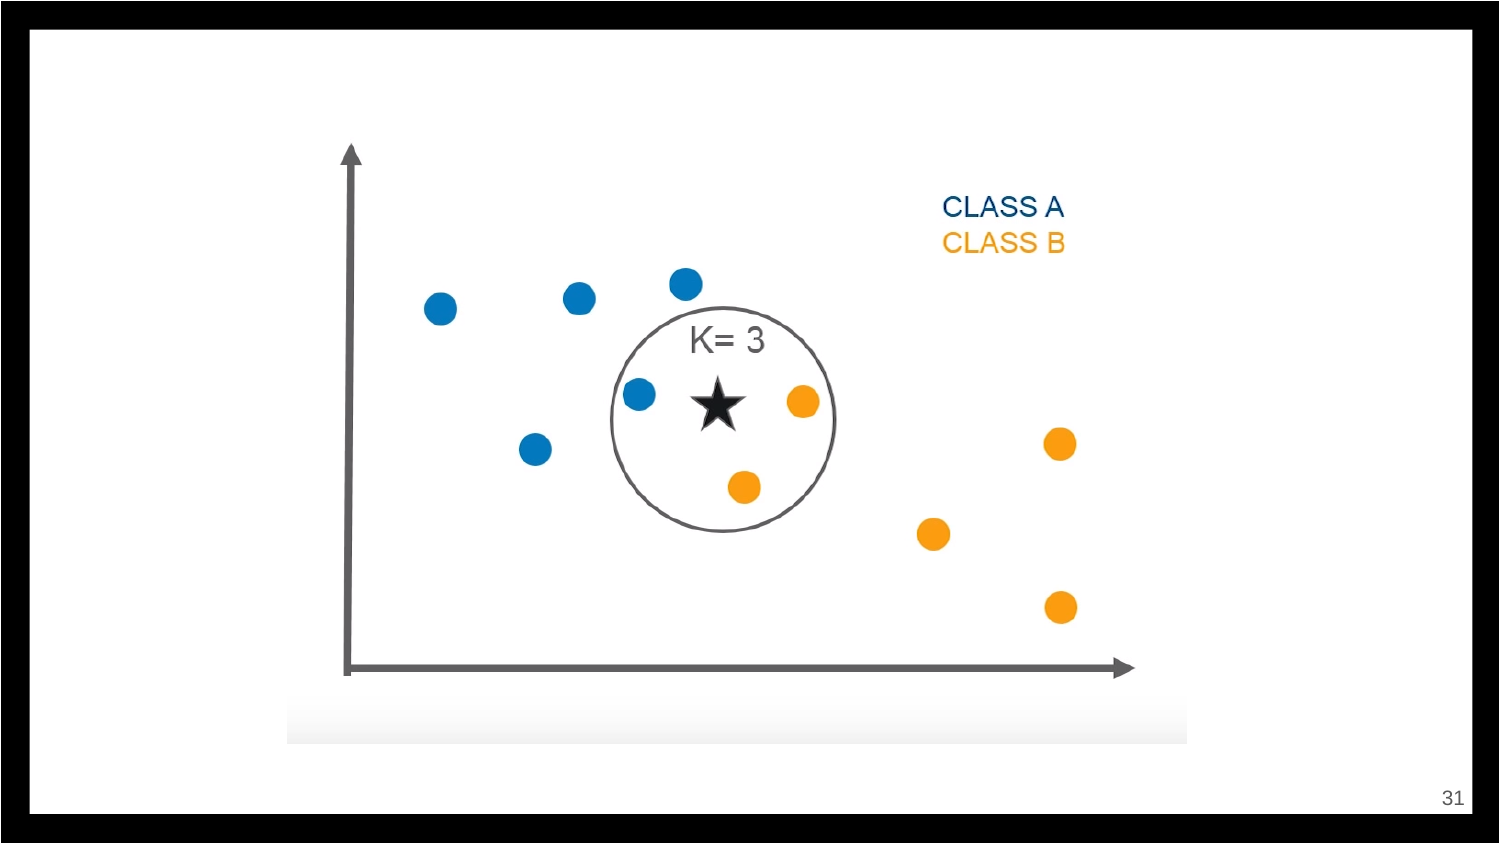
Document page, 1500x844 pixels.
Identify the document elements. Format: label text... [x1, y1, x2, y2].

picture [287, 100, 1187, 744]
slide_number ‹#› [1389, 764, 1480, 830]
